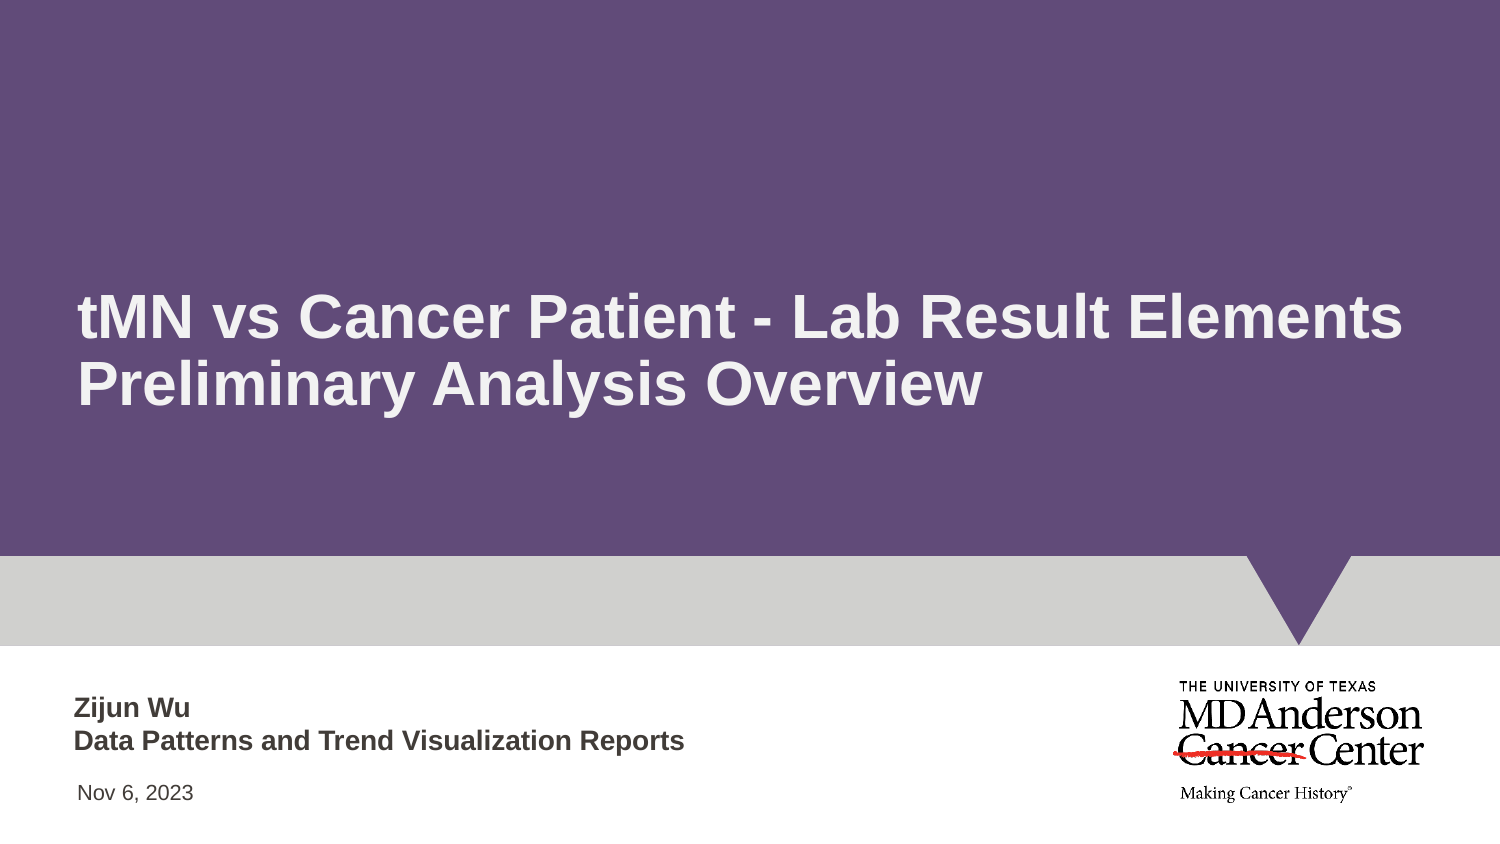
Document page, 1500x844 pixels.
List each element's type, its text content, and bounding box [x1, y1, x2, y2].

list Nov 6, 2023 [77, 778, 590, 827]
title tMN vs Cancer Patient - Lab Result Elements Preliminary Analysis Overview [77, 244, 1446, 420]
list Zijun Wu Data Patterns and Trend Visualization Reports [73, 688, 1105, 769]
picture [1173, 681, 1424, 803]
